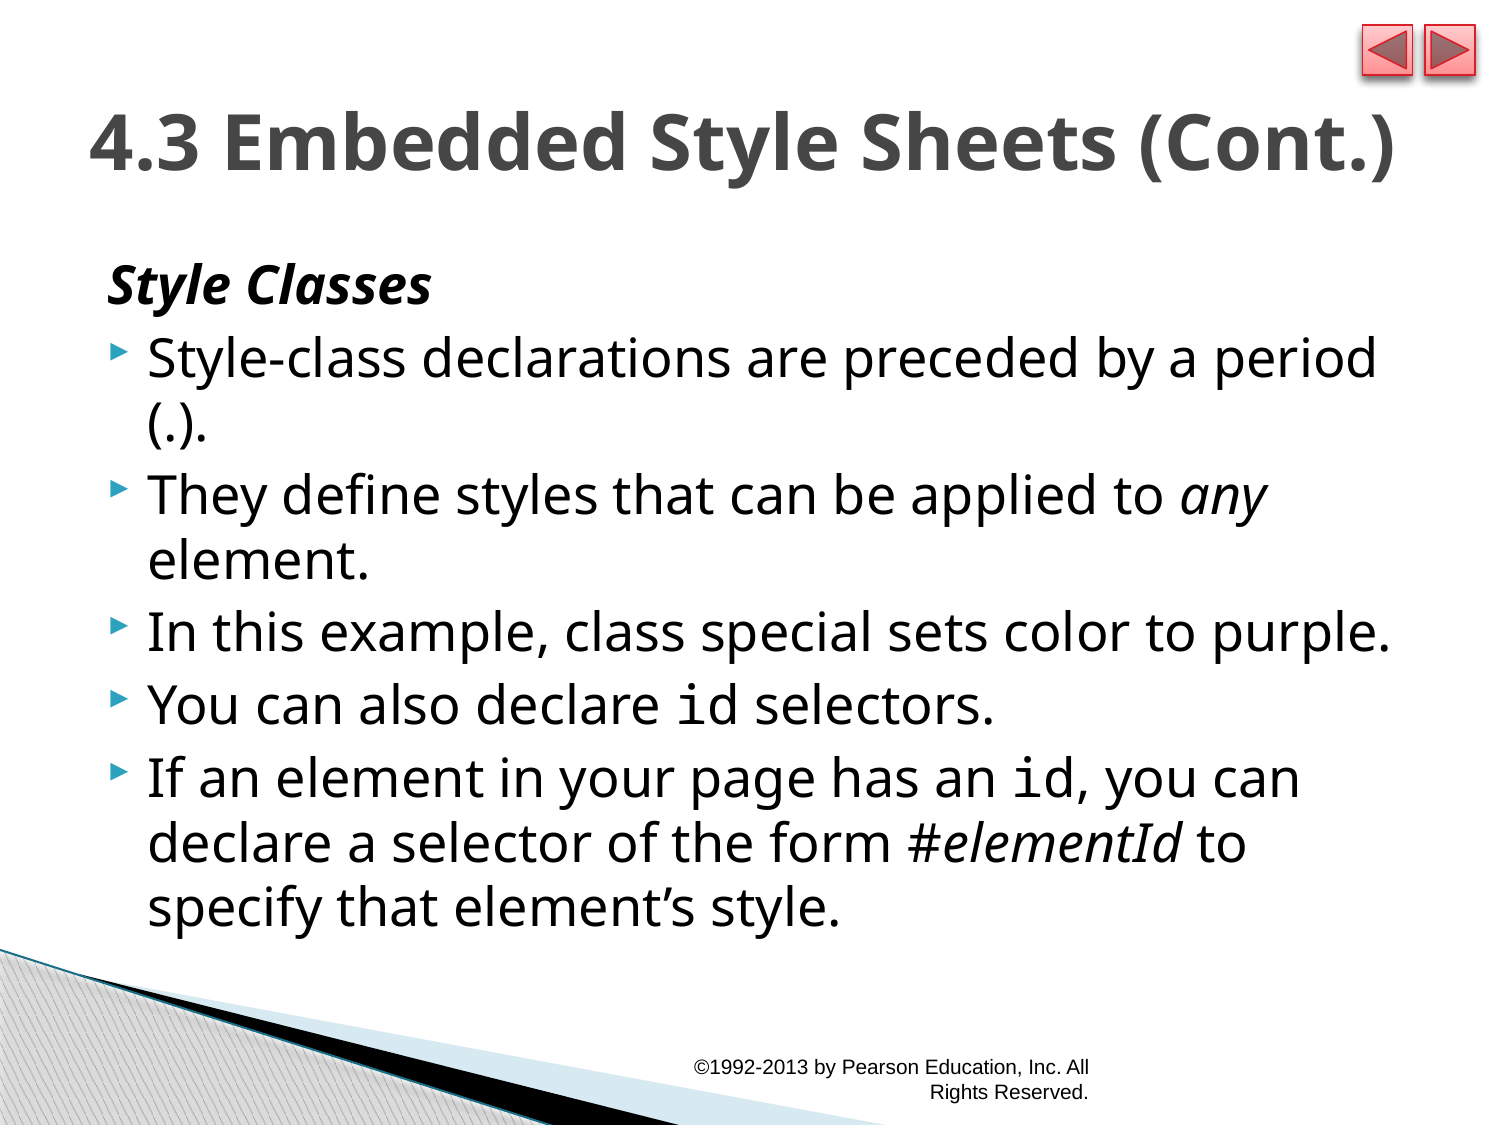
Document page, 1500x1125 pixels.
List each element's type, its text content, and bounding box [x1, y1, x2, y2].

title 4.3 Embedded Style Sheets (Cont.) [75, 45, 1425, 233]
footer ©1992-2013 by Pearson Education, Inc. All Rights Reserved. [675, 1051, 1105, 1112]
list Style Classes Style-class declarations are preceded by a period (.). They define styles that can be applied to any element. In this example, class special sets color to purple. You can also declare id selectors. If an element in your page has an id, you can declare a selector of the form #elementId to specify that element’s style. [75, 242, 1425, 986]
